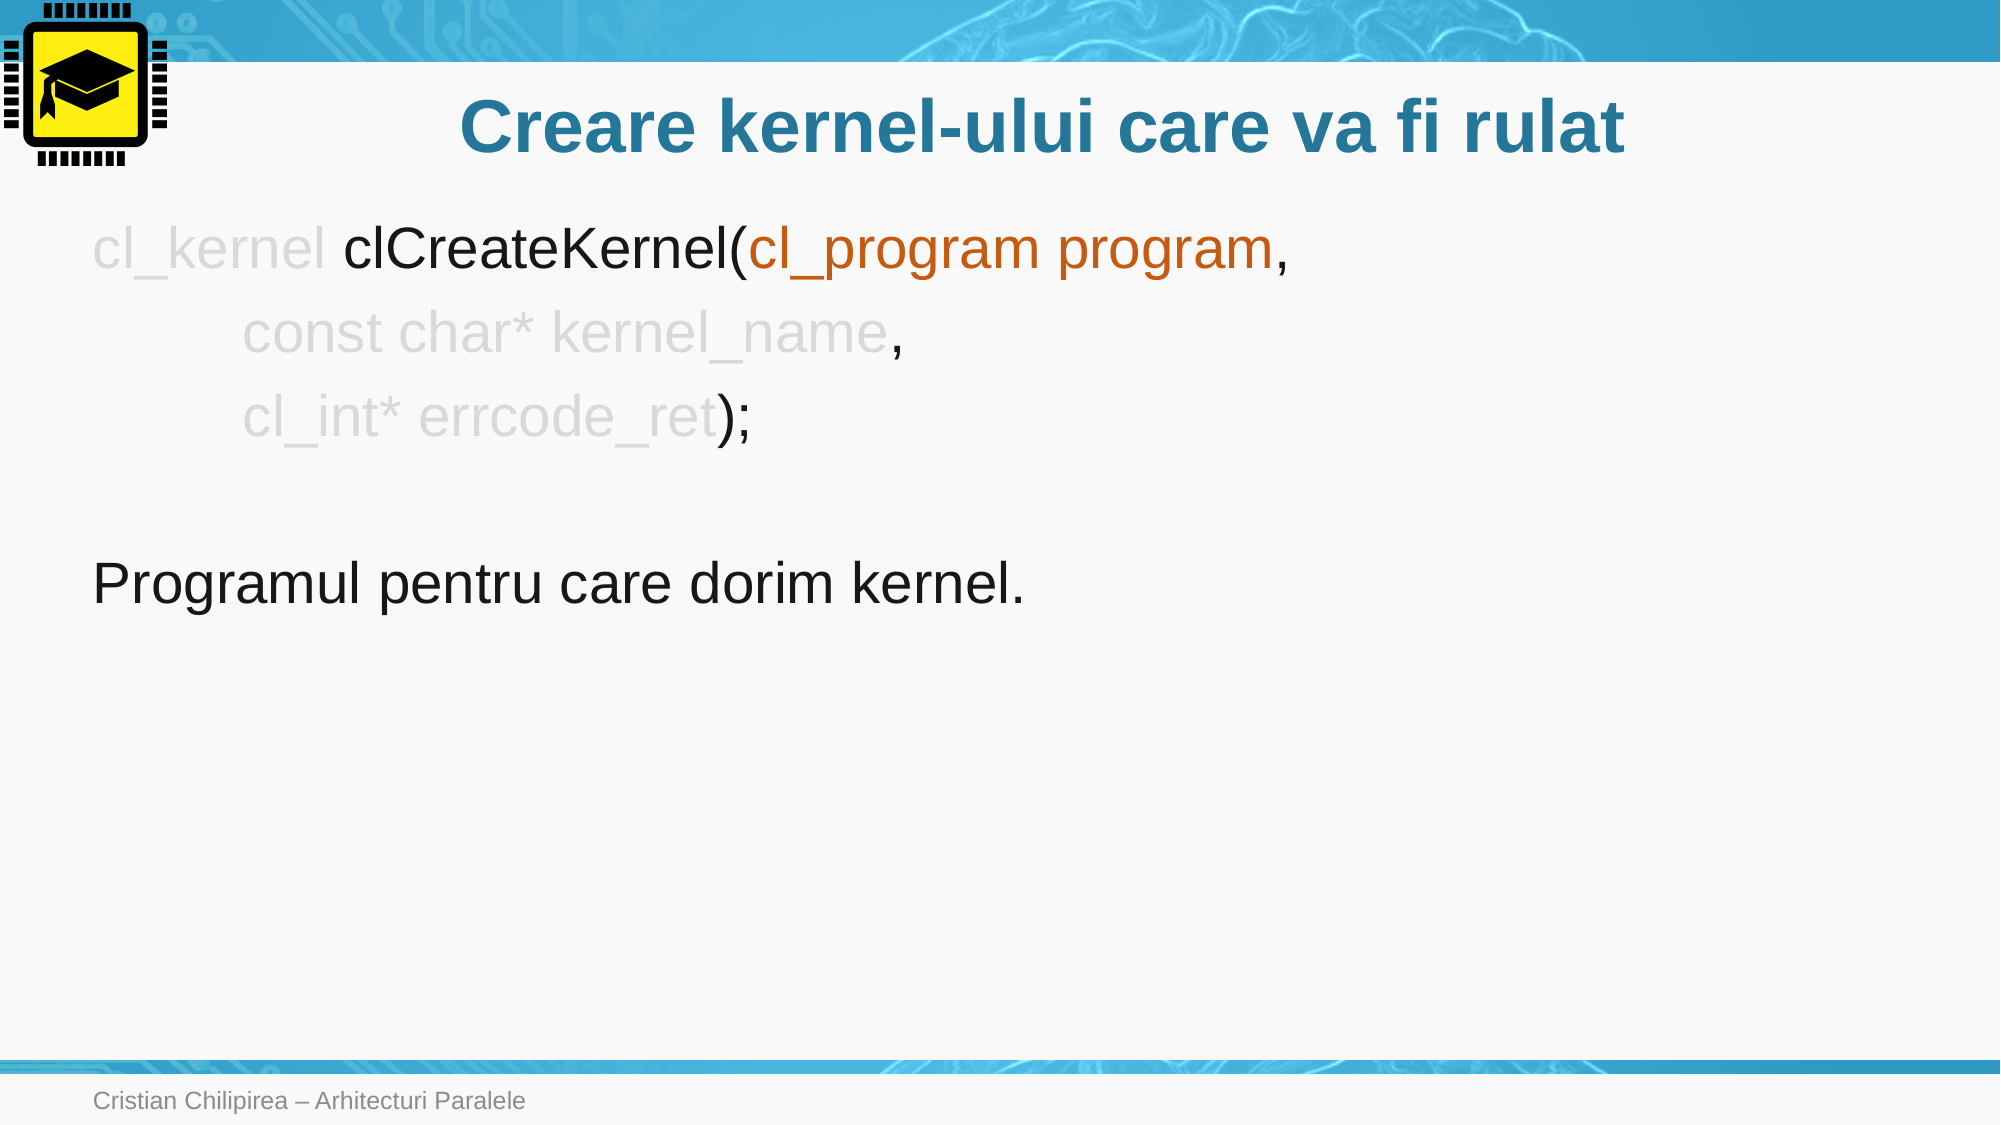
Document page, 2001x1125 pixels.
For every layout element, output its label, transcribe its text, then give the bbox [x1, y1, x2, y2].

picture [0, 0, 2000, 166]
list cl_kernel clCreateKernel(cl_program program, const char* kernel_name, cl_int* errcode_ret); Programul pentru care dorim kernel. [77, 210, 1915, 1033]
title Creare kernel-ului care va fi rulat [170, 76, 1915, 180]
picture [0, 1060, 2000, 1074]
footer Cristian Chilipirea – Arhitecturi Paralele [77, 1073, 1338, 1125]
